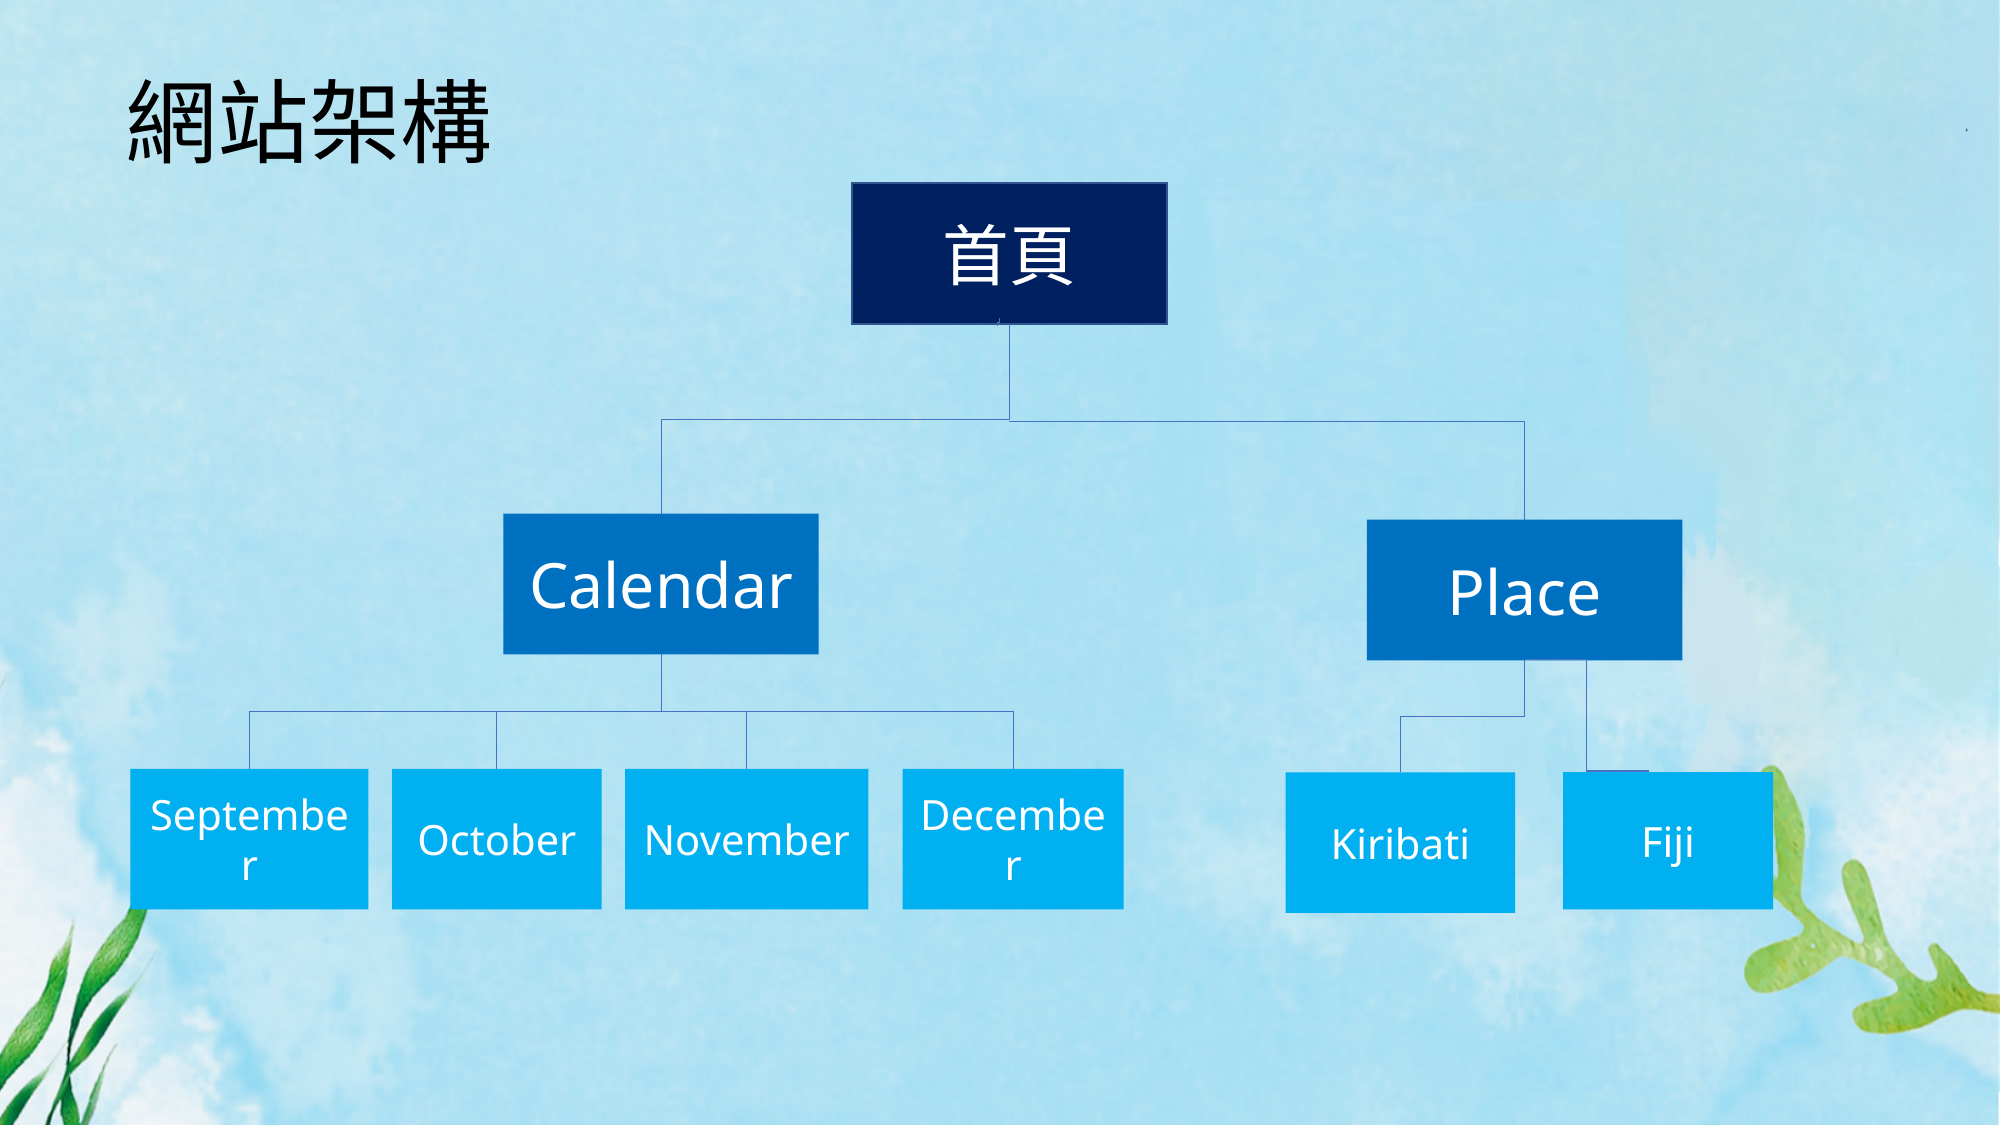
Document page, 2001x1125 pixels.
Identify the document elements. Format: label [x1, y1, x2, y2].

text_box [397, 505, 513, 918]
text_box [646, 668, 762, 755]
text_box [1406, 654, 1519, 779]
text_box [1530, 652, 1643, 778]
text_box [521, 629, 637, 794]
text_box [130, 183, 1683, 910]
text_box [1009, 421, 1525, 520]
text_box [740, 244, 931, 593]
text_box [779, 593, 895, 888]
picture [0, 0, 2000, 1125]
